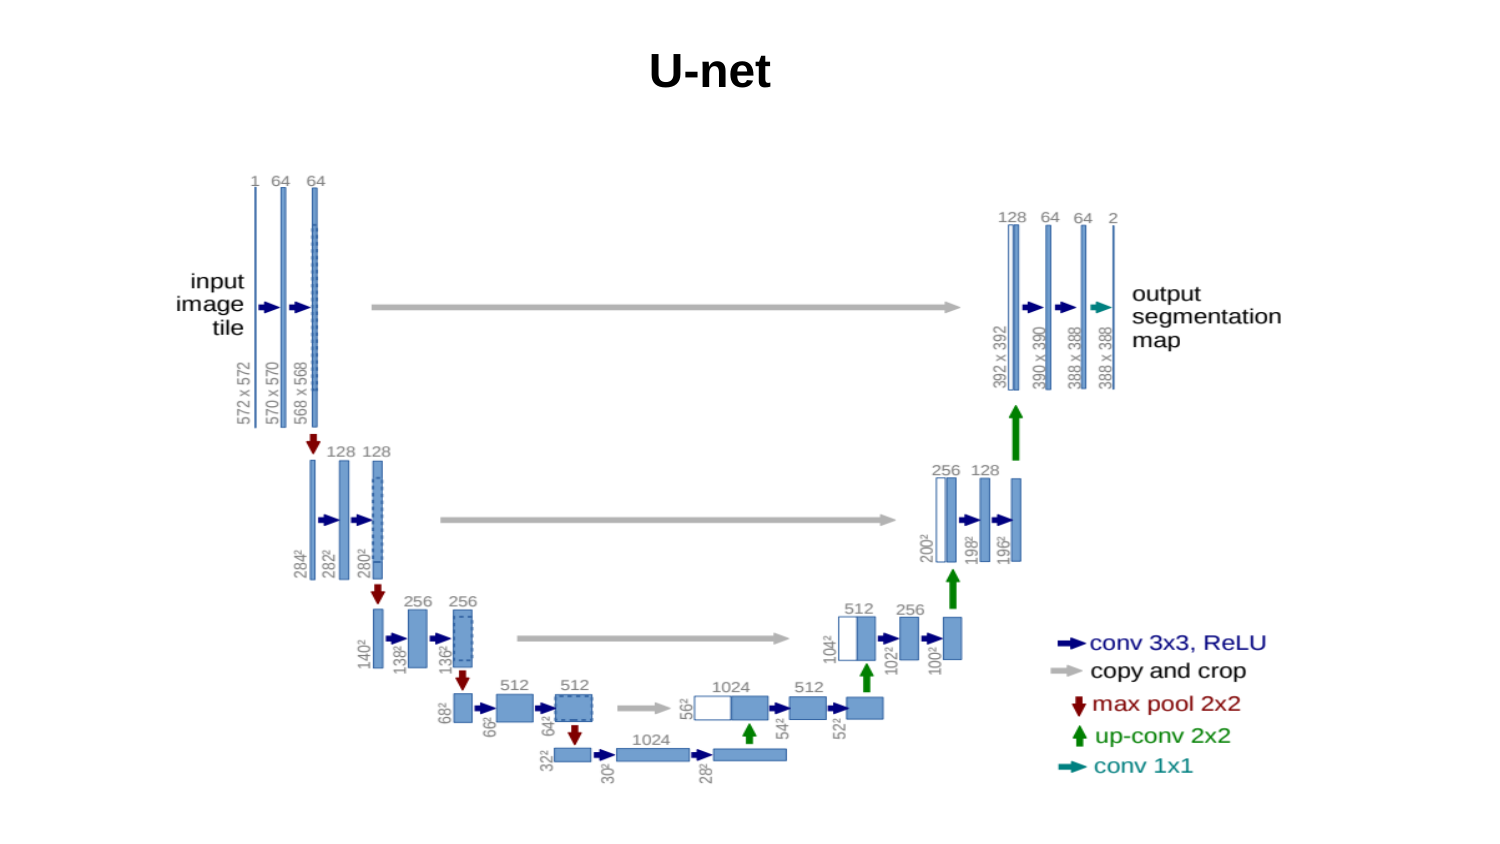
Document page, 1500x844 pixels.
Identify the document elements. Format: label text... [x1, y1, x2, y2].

picture [151, 154, 1296, 813]
text_box U-net [258, 24, 1226, 129]
